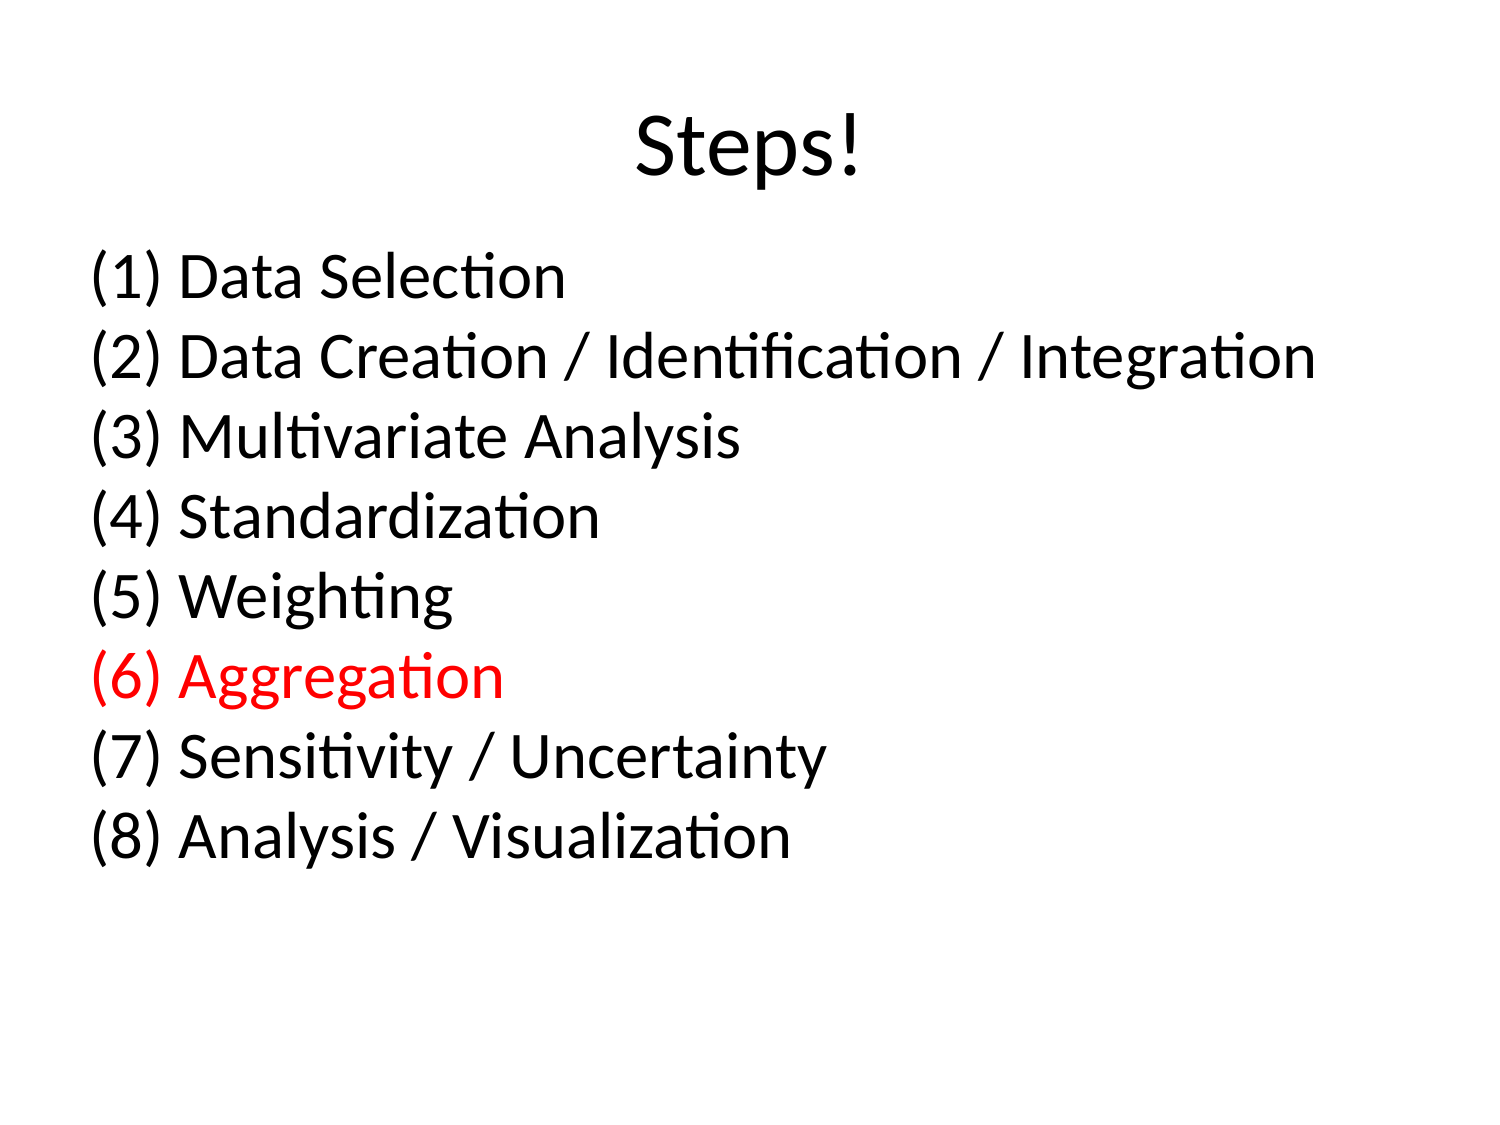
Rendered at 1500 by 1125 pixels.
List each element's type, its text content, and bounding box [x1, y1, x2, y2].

text_box (1) Data Selection (2) Data Creation / Identification / Integration (3) Multivariate Analysis (4) Standardization (5) Weighting (6) Aggregation (7) Sensitivity / Uncertainty (8) Analysis / Visualization [74, 224, 1425, 1088]
text_box Steps! [74, 45, 1425, 224]
